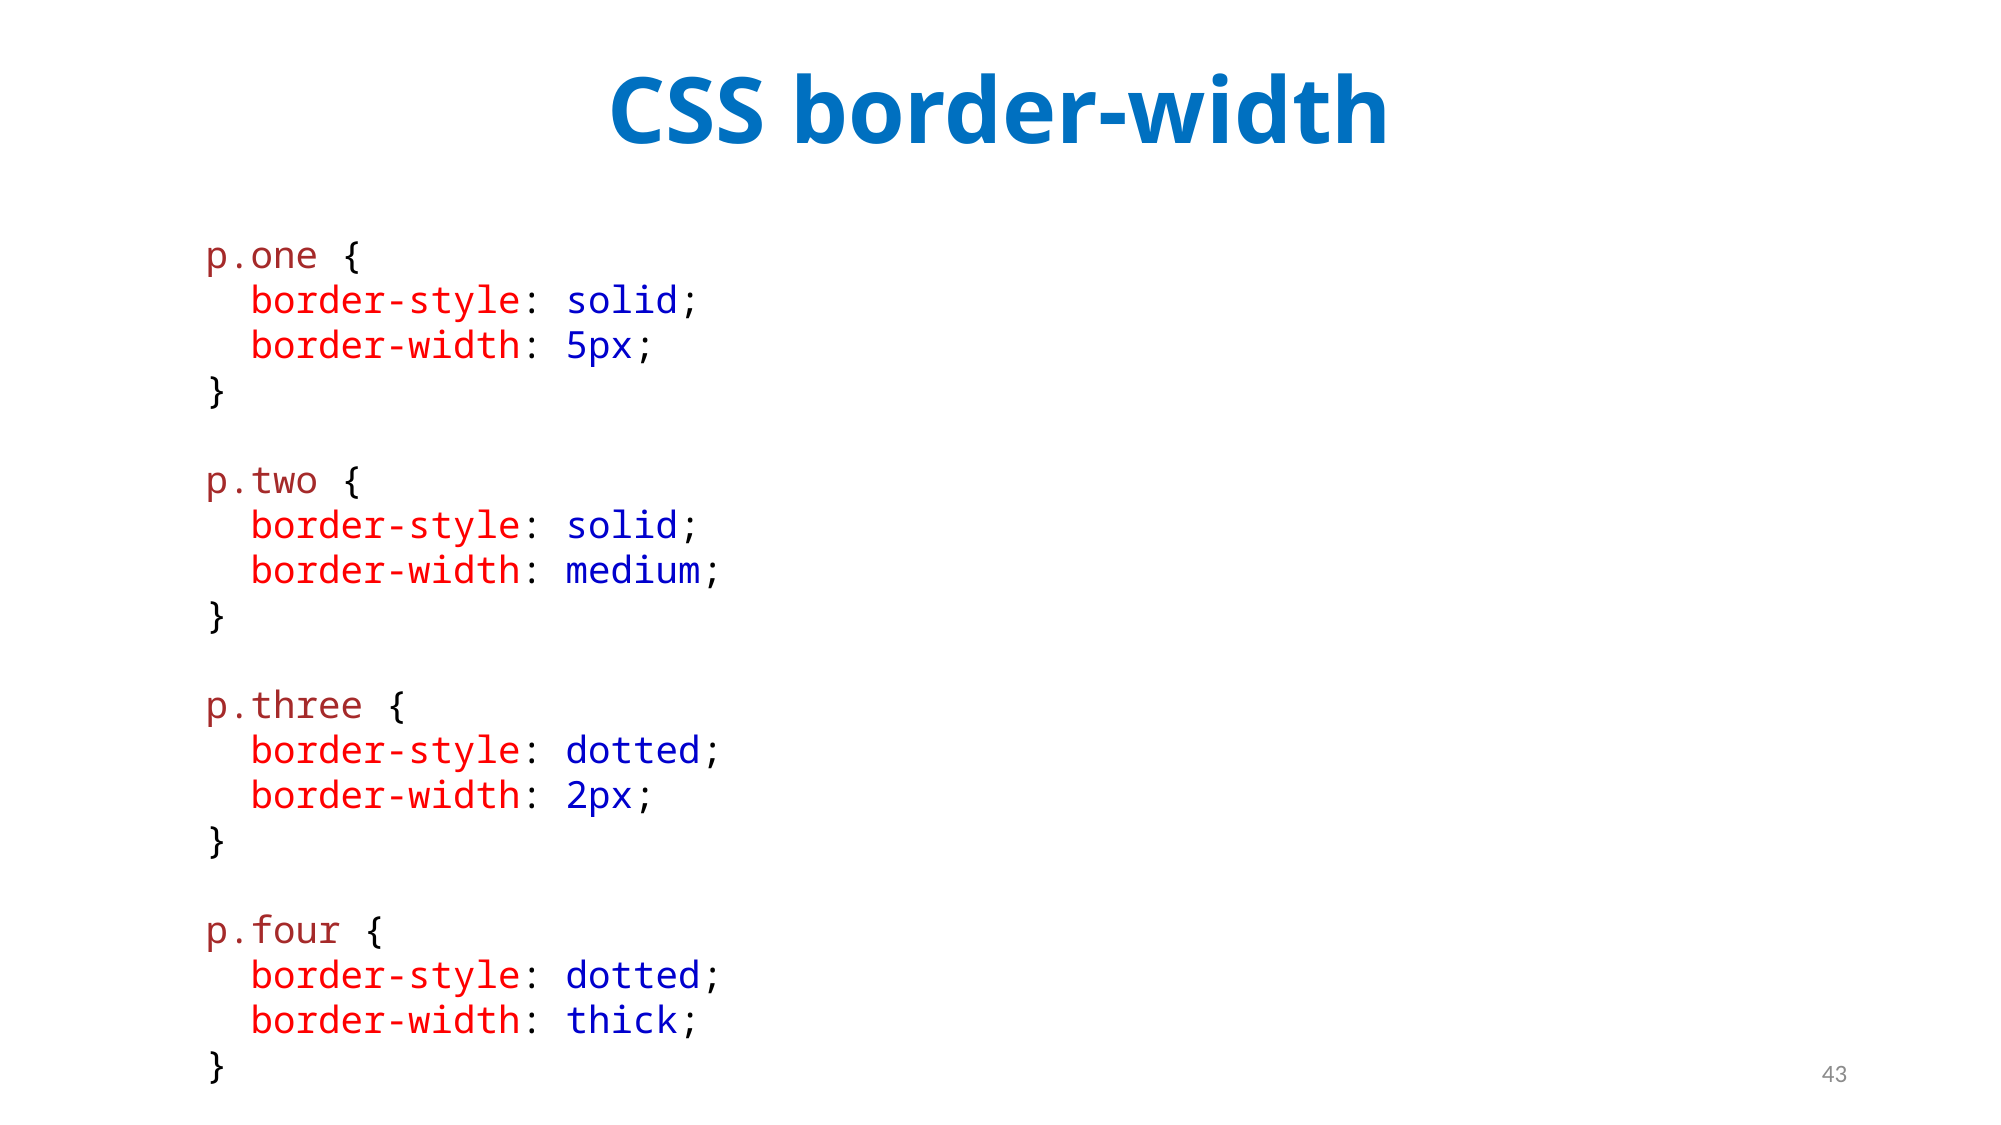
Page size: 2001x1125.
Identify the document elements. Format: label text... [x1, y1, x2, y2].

text_box p.one { border-style: solid; border-width: 5px; } p.two { border-style: solid; border-width: medium; } p.three { border-style: dotted; border-width: 2px; } p.four { border-style: dotted; border-width: thick; } [190, 224, 1192, 1094]
title CSS border-width [137, 59, 1863, 278]
slide_number 43 [1412, 1042, 1863, 1103]
